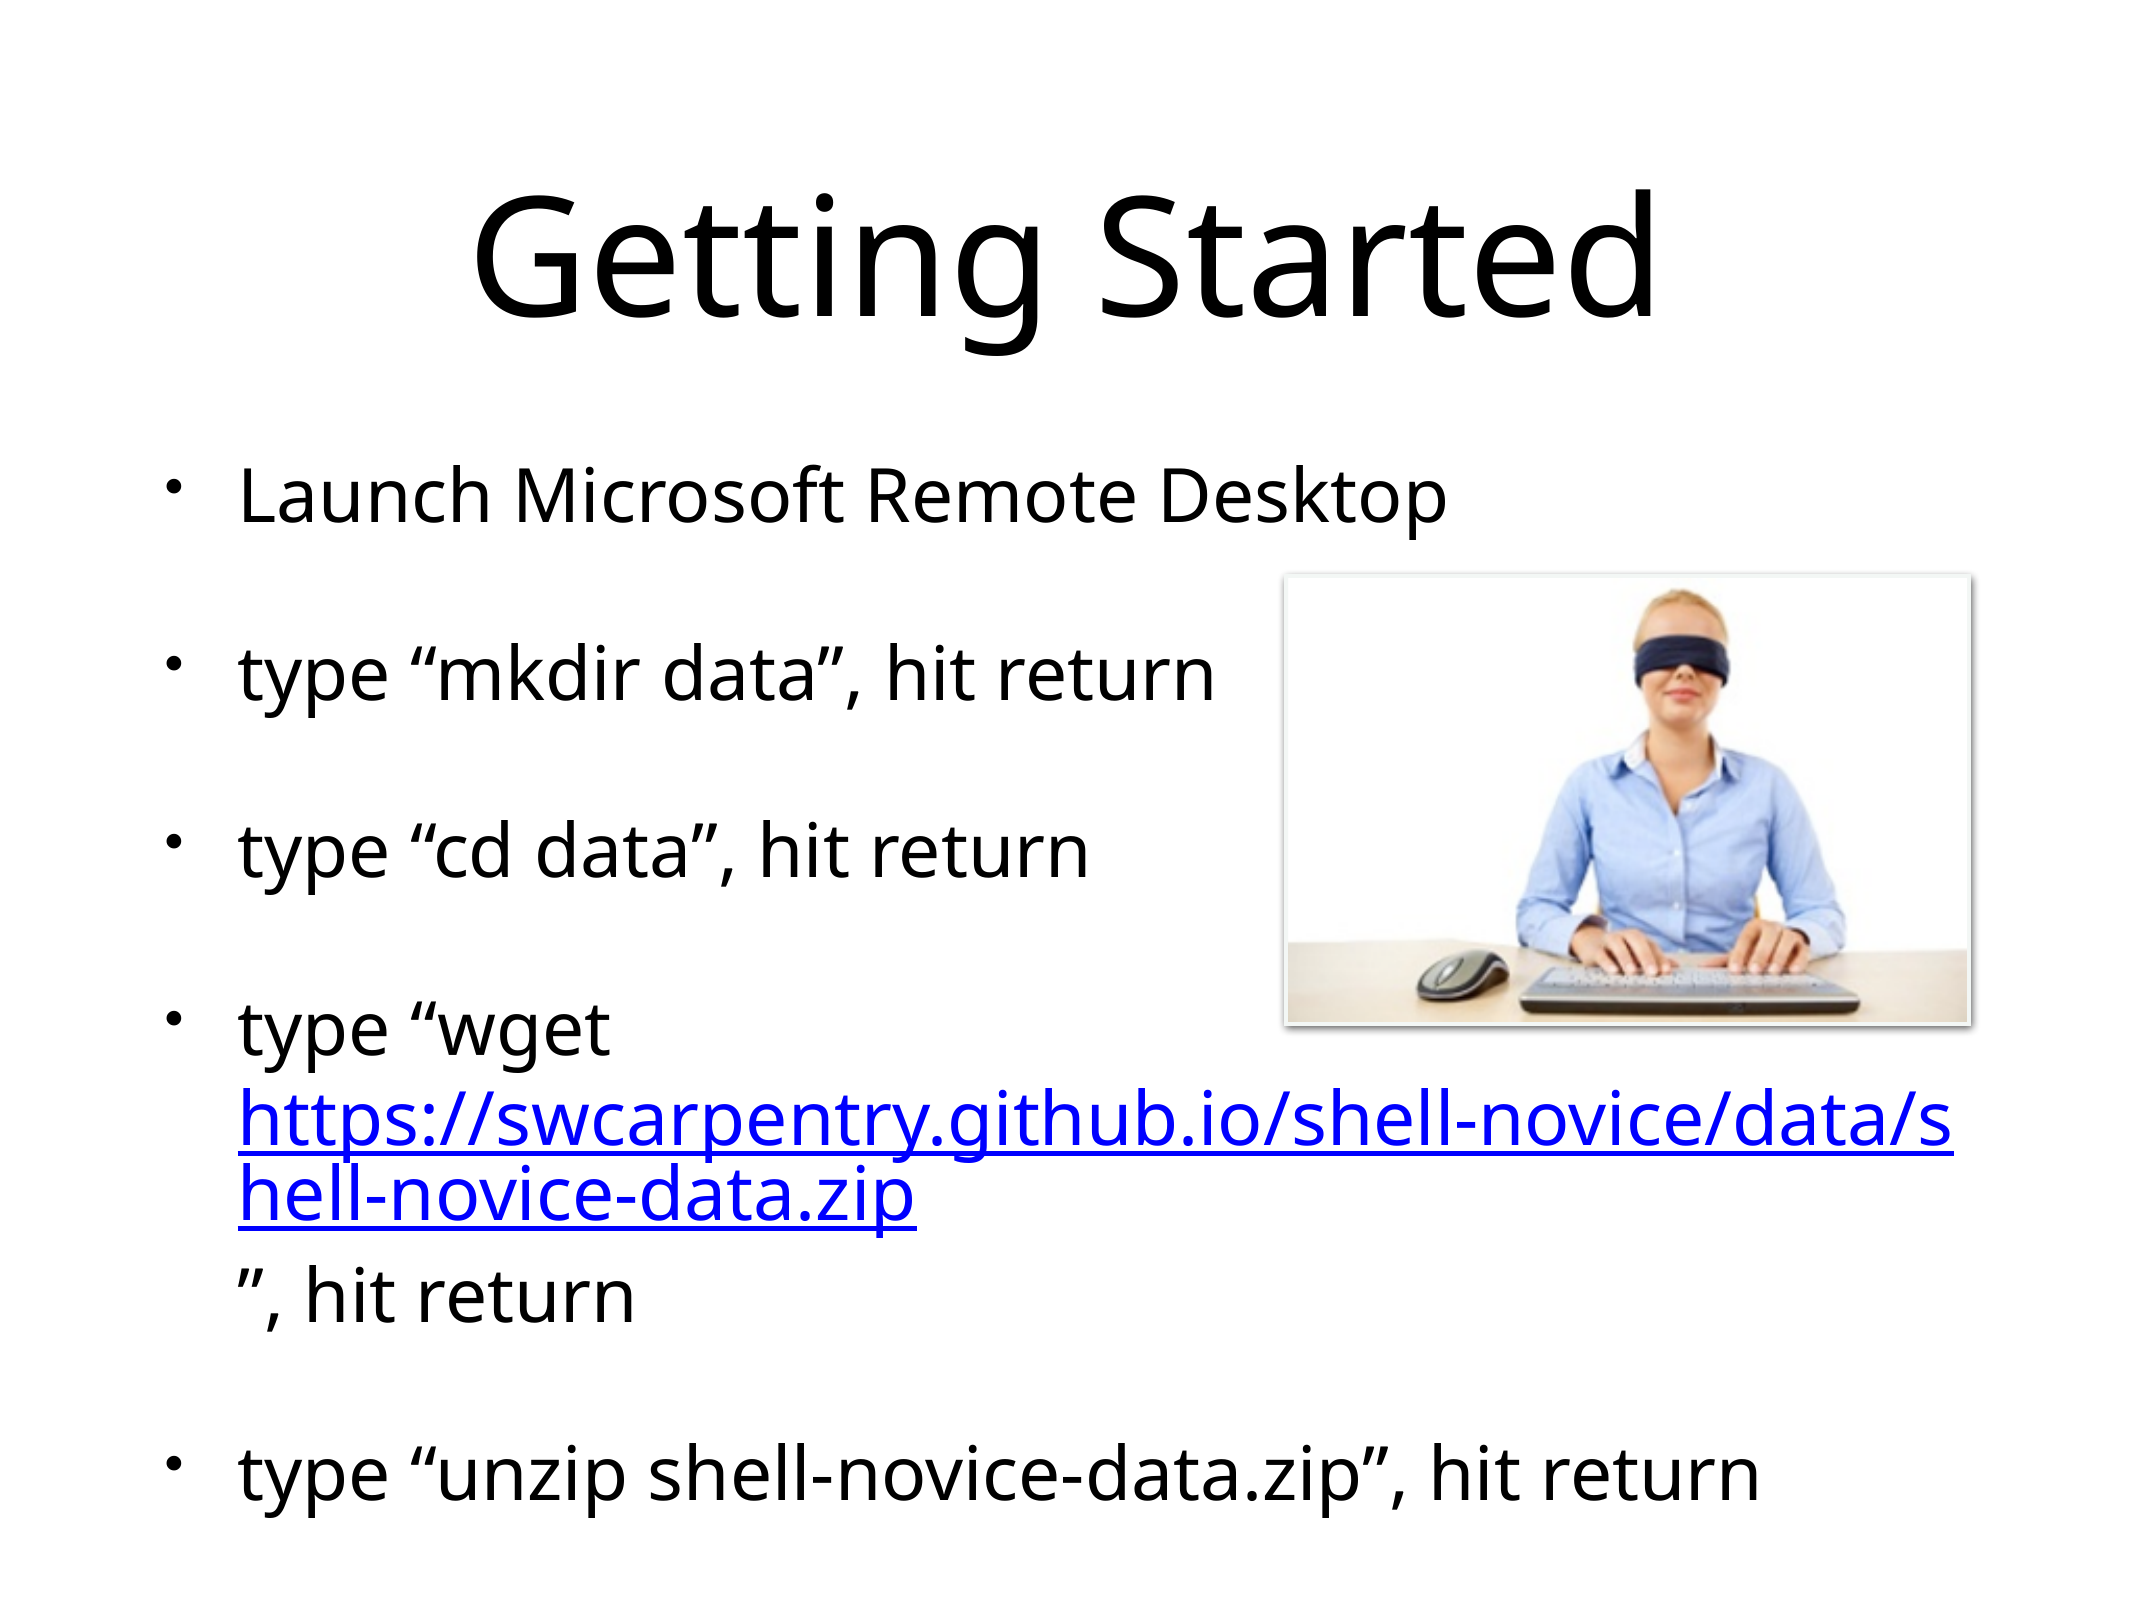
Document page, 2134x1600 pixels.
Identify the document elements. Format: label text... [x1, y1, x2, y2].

list Launch Microsoft Remote Desktop type “mkdir data”, hit return type “cd data”, hit return type “wget https://swcarpentry.github.io/shell-novice/data/shell-novice-data.zip”, hit return type “unzip shell-novice-data.zip”, hit return [155, 427, 1978, 1460]
picture [1287, 577, 1968, 1023]
title Getting Started [155, 72, 1978, 427]
